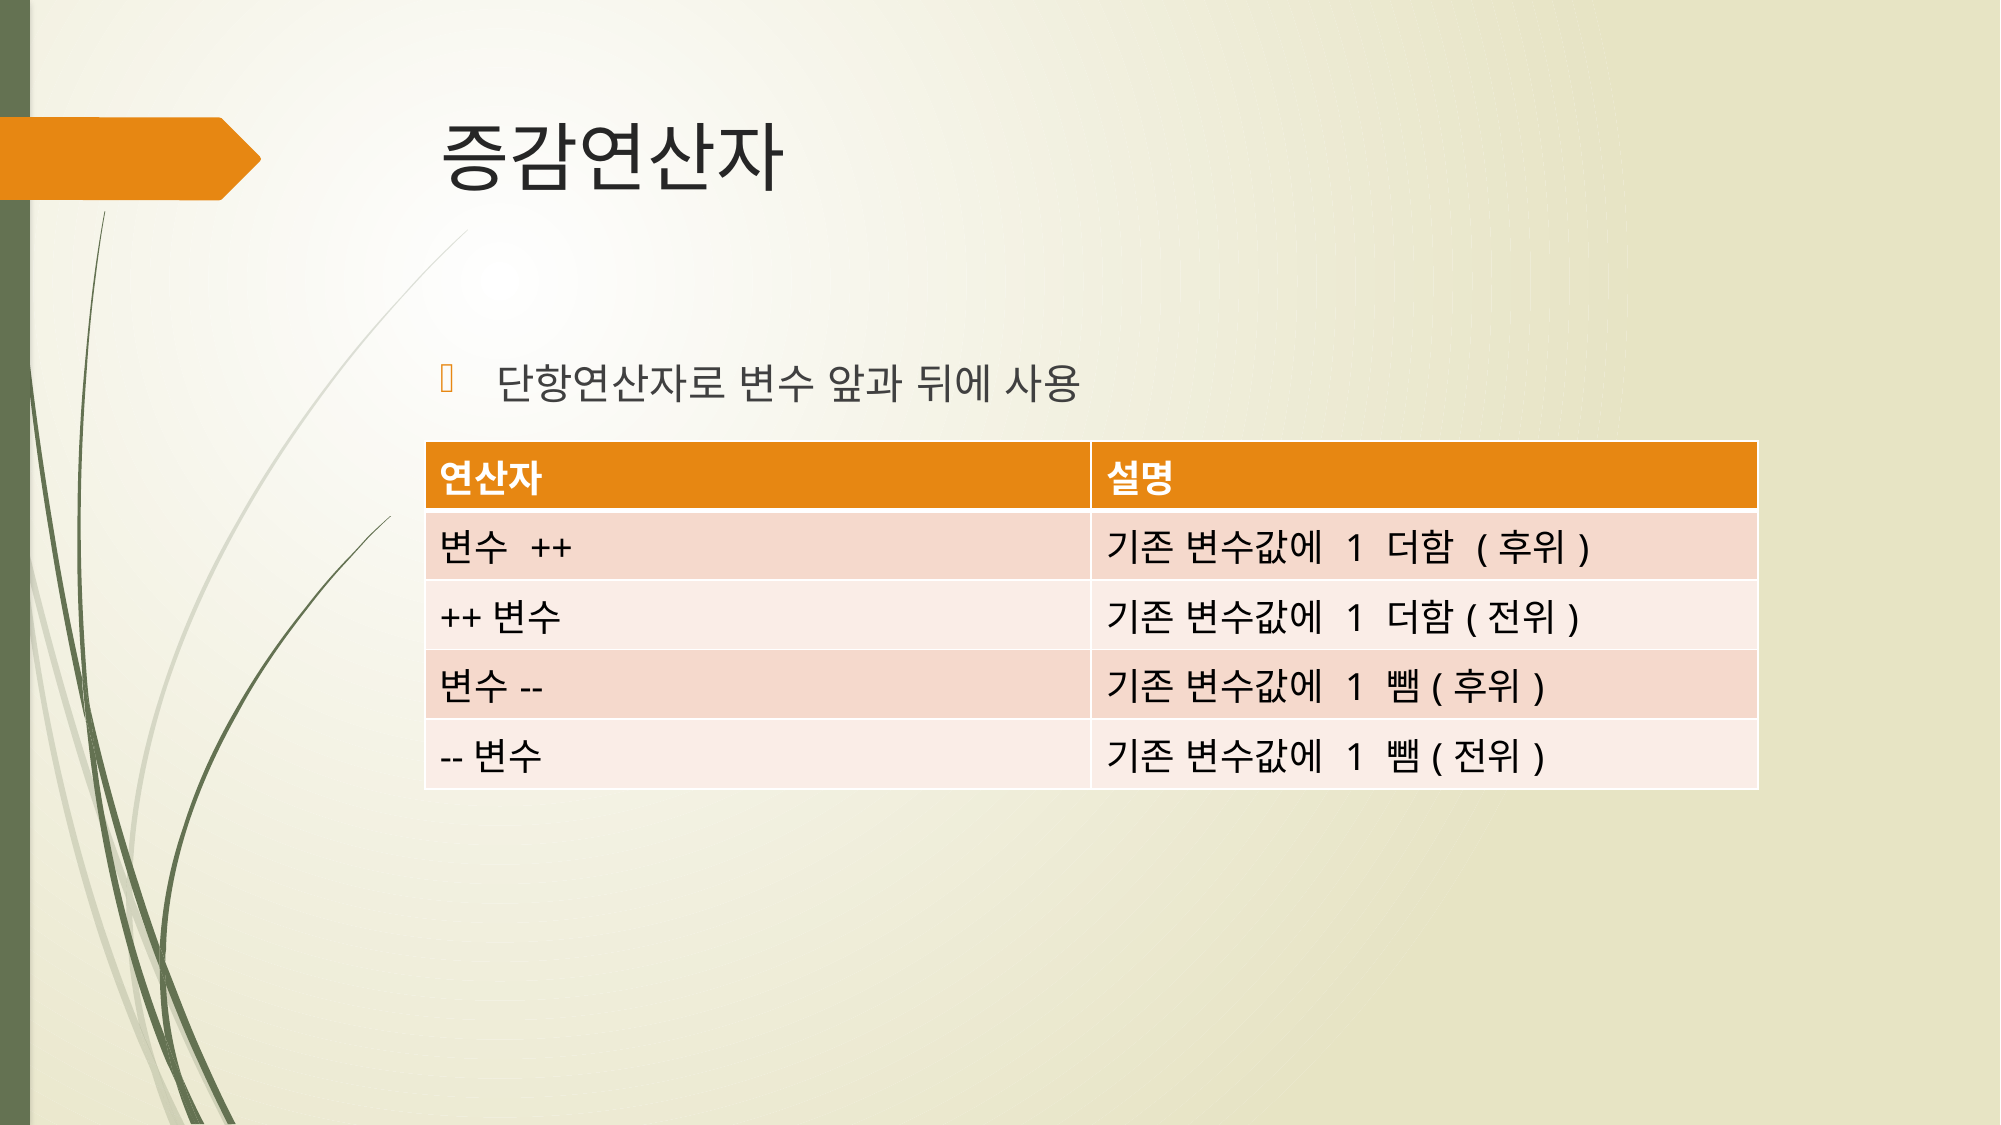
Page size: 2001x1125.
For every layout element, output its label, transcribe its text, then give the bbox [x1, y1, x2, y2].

title 증감연산자 [425, 102, 1888, 313]
table_cell ++변수 [426, 581, 1090, 649]
table_cell 기존 변수값에 1 더함 (후위) [1092, 513, 1757, 579]
table_cell 기존 변수값에 1 더함(전위) [1092, 581, 1757, 649]
table_cell 변수 ++ [426, 513, 1090, 579]
list 단항연산자로 변수 앞과 뒤에 사용 [424, 350, 1888, 970]
table_cell 변수-- [426, 650, 1090, 718]
table_cell 기존 변수값에 1 뺌(전위) [1092, 720, 1757, 788]
table_cell --변수 [426, 720, 1090, 788]
table_header 연산자 [426, 442, 1090, 508]
table_header 설명 [1092, 442, 1757, 508]
table_cell 기존 변수값에 1 뺌(후위) [1092, 650, 1757, 718]
